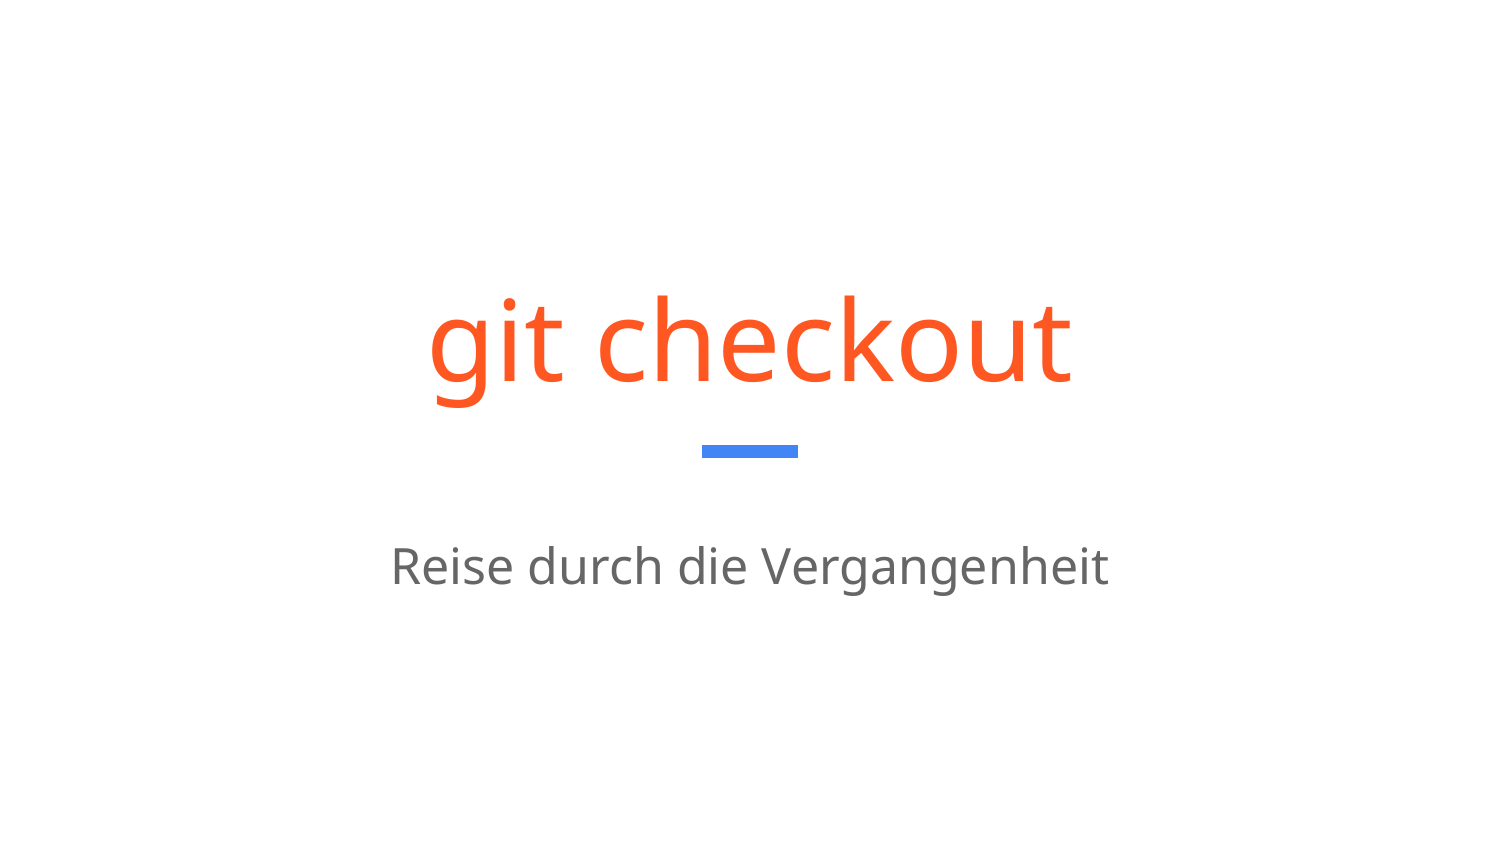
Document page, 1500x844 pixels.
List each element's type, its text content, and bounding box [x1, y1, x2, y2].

title git checkout [51, 97, 1449, 419]
subtitle Reise durch die Vergangenheit [51, 519, 1449, 640]
